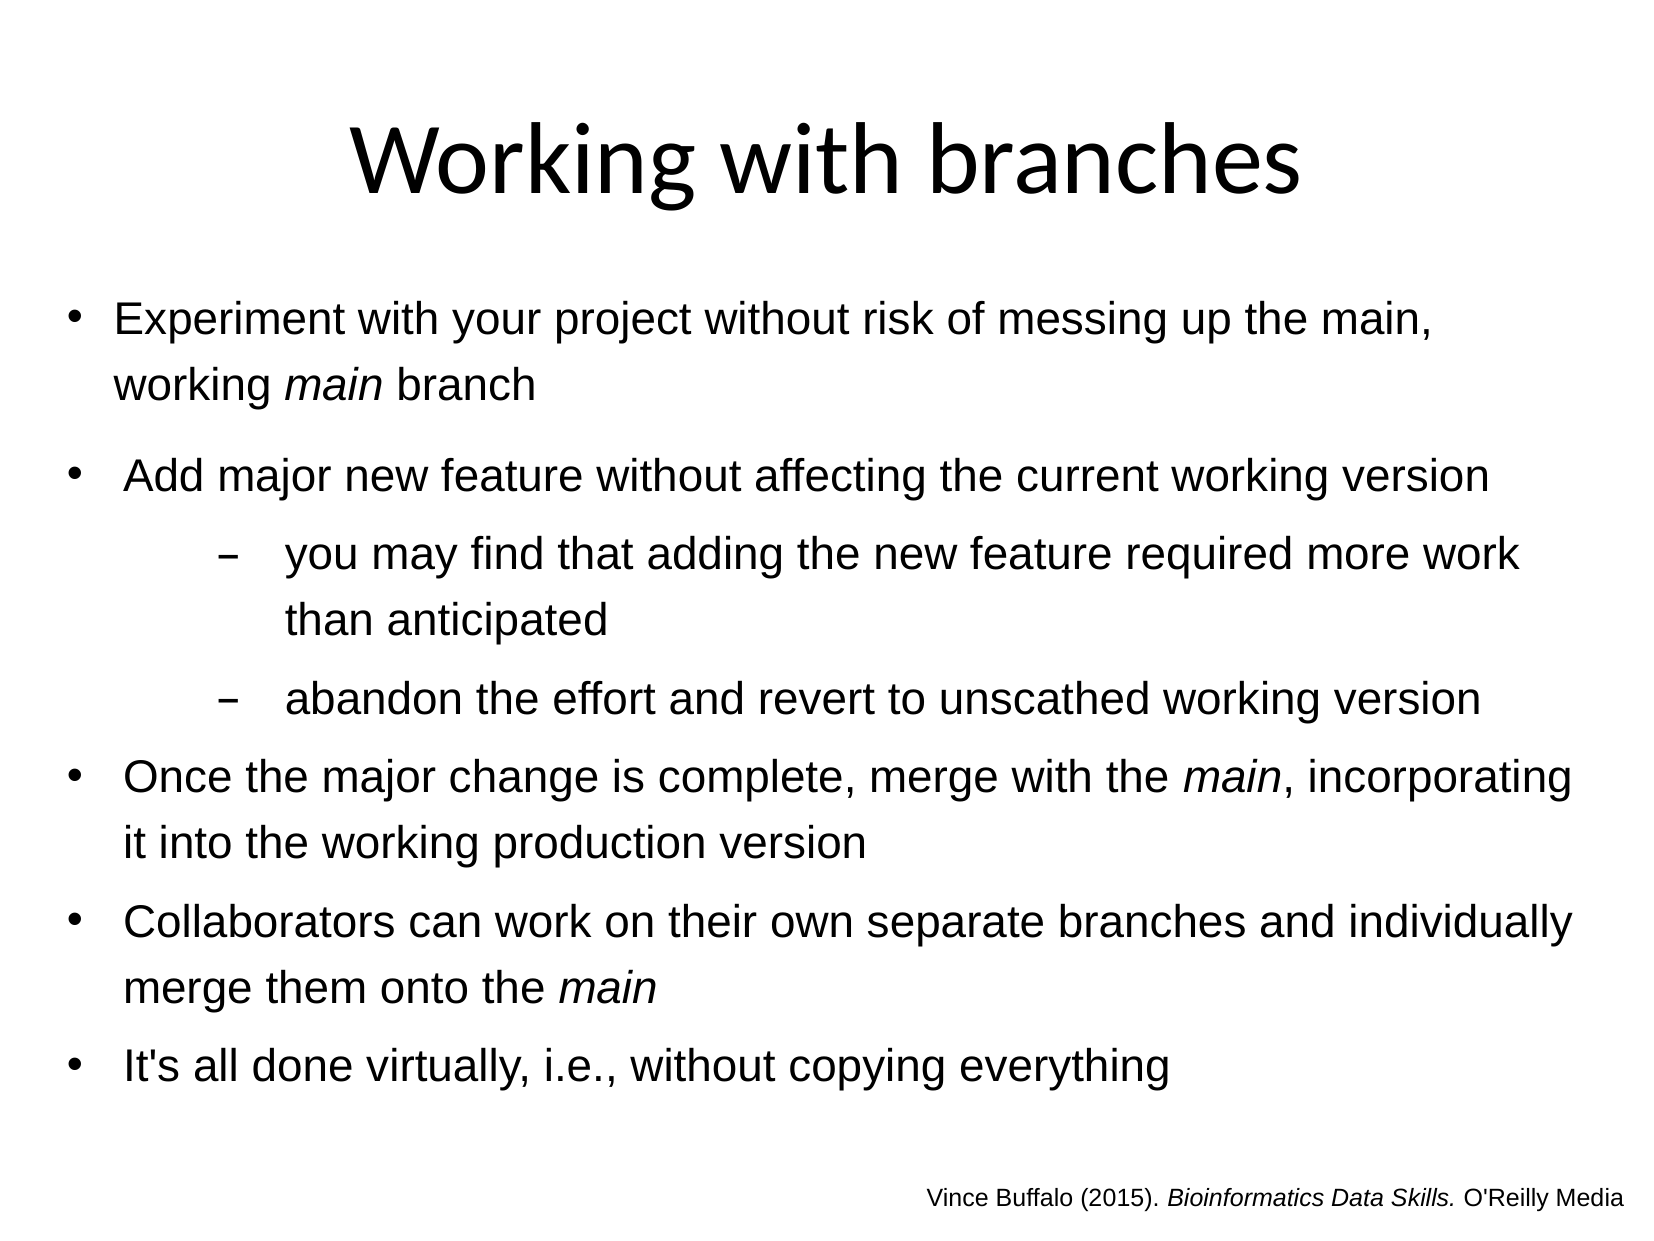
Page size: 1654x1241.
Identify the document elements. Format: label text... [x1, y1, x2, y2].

title Working with branches [82, 49, 1571, 257]
text_box Experiment with your project without risk of messing up the main, working main branch Add major new feature without affecting the current working version you may find that adding the new feature required more work than anticipated abandon the effort and revert to unscathed working version Once the major change is complete, merge with the main, incorporating it into the working production version Collaborators can work on their own separate branches and individually merge them onto the main It's all done virtually, i.e., without copying everything [51, 270, 1602, 1099]
text_box Vince Buffalo (2015). Bioinformatics Data Skills. O'Reilly Media [911, 1176, 1640, 1220]
